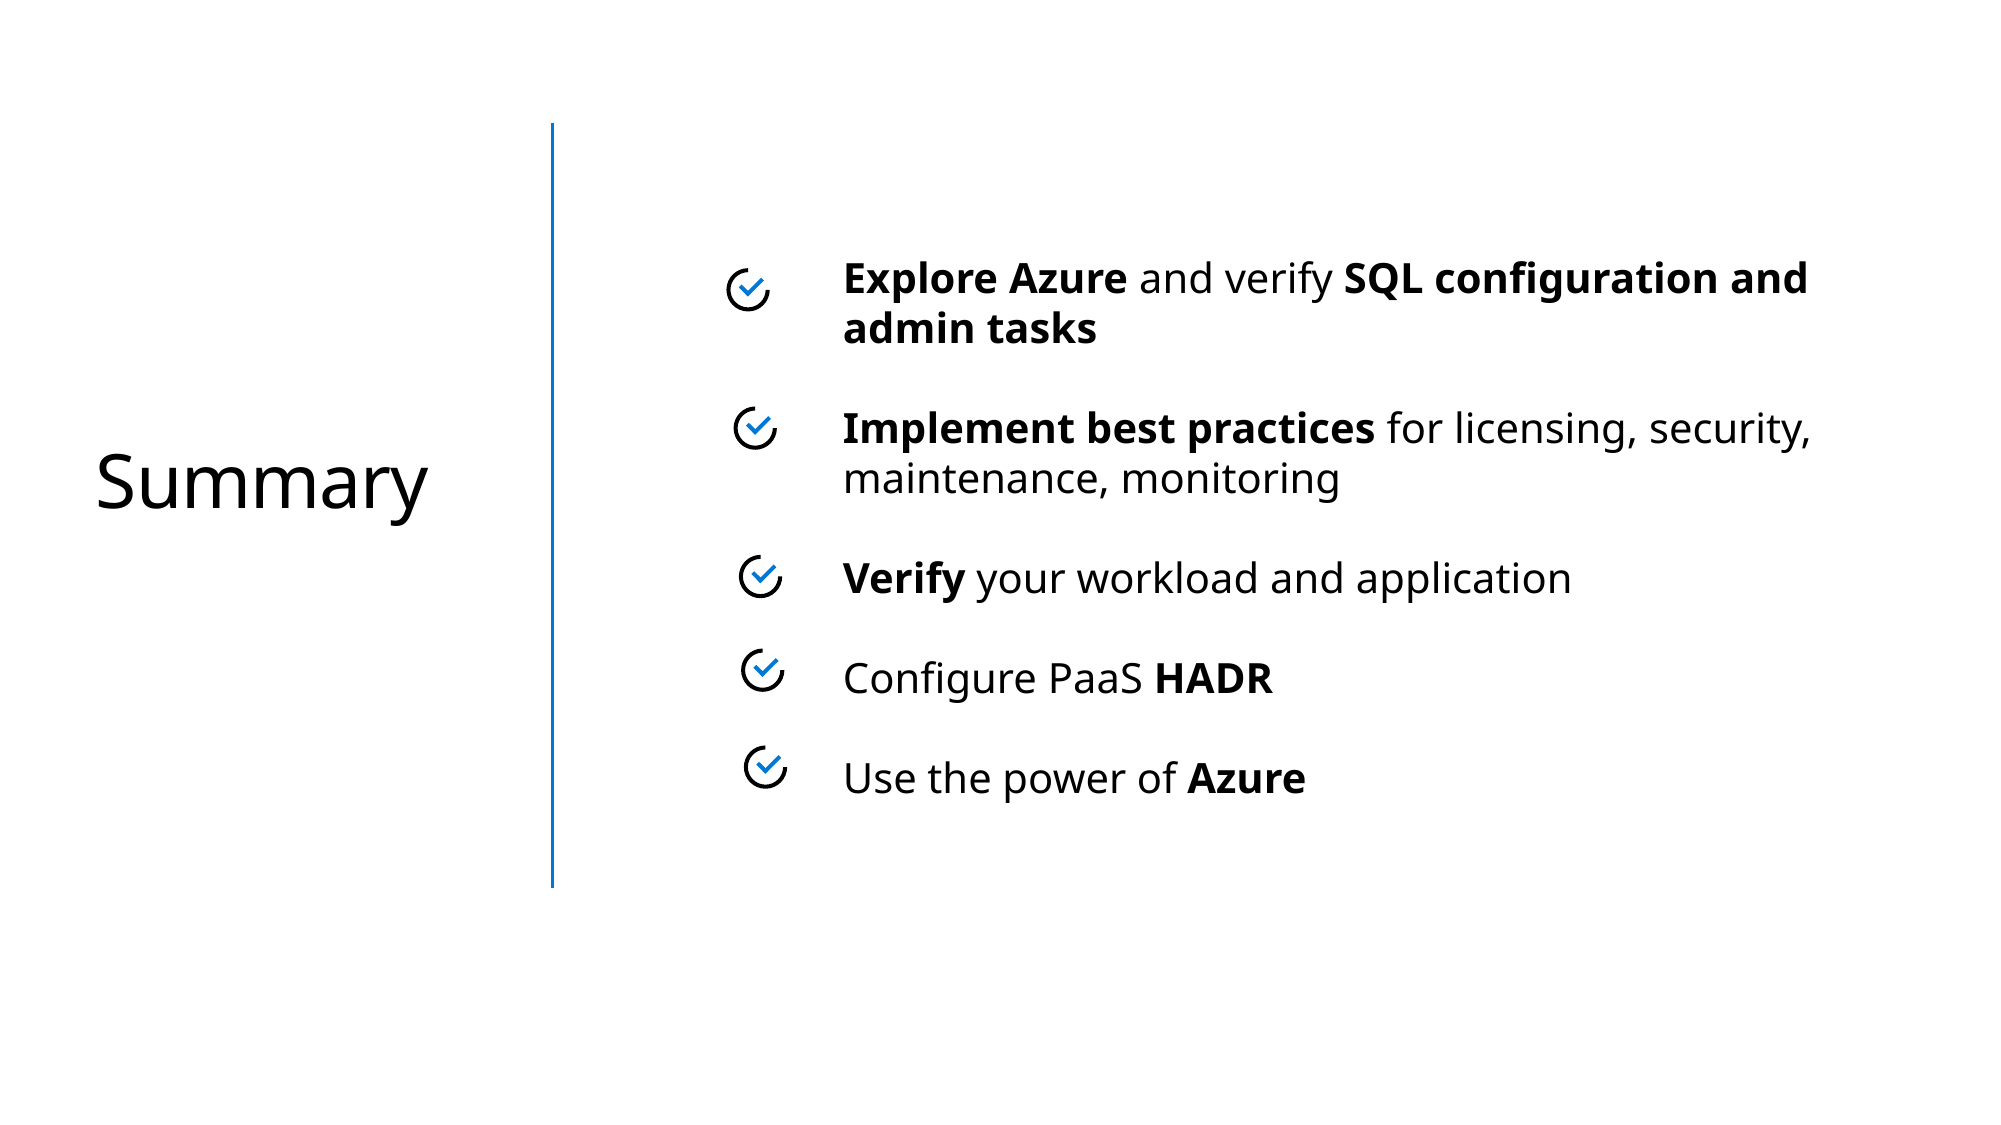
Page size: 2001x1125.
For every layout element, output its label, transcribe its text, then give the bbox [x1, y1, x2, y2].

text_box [738, 554, 783, 599]
text_box Explore Azure and verify SQL configuration and admin tasks Implement best practices for licensing, security, maintenance, monitoring Verify your workload and application Configure PaaS HADR Use the power of Azure [842, 251, 1938, 803]
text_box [743, 745, 788, 789]
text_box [733, 406, 778, 450]
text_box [740, 648, 785, 693]
text_box Summary [95, 433, 478, 524]
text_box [726, 267, 770, 312]
